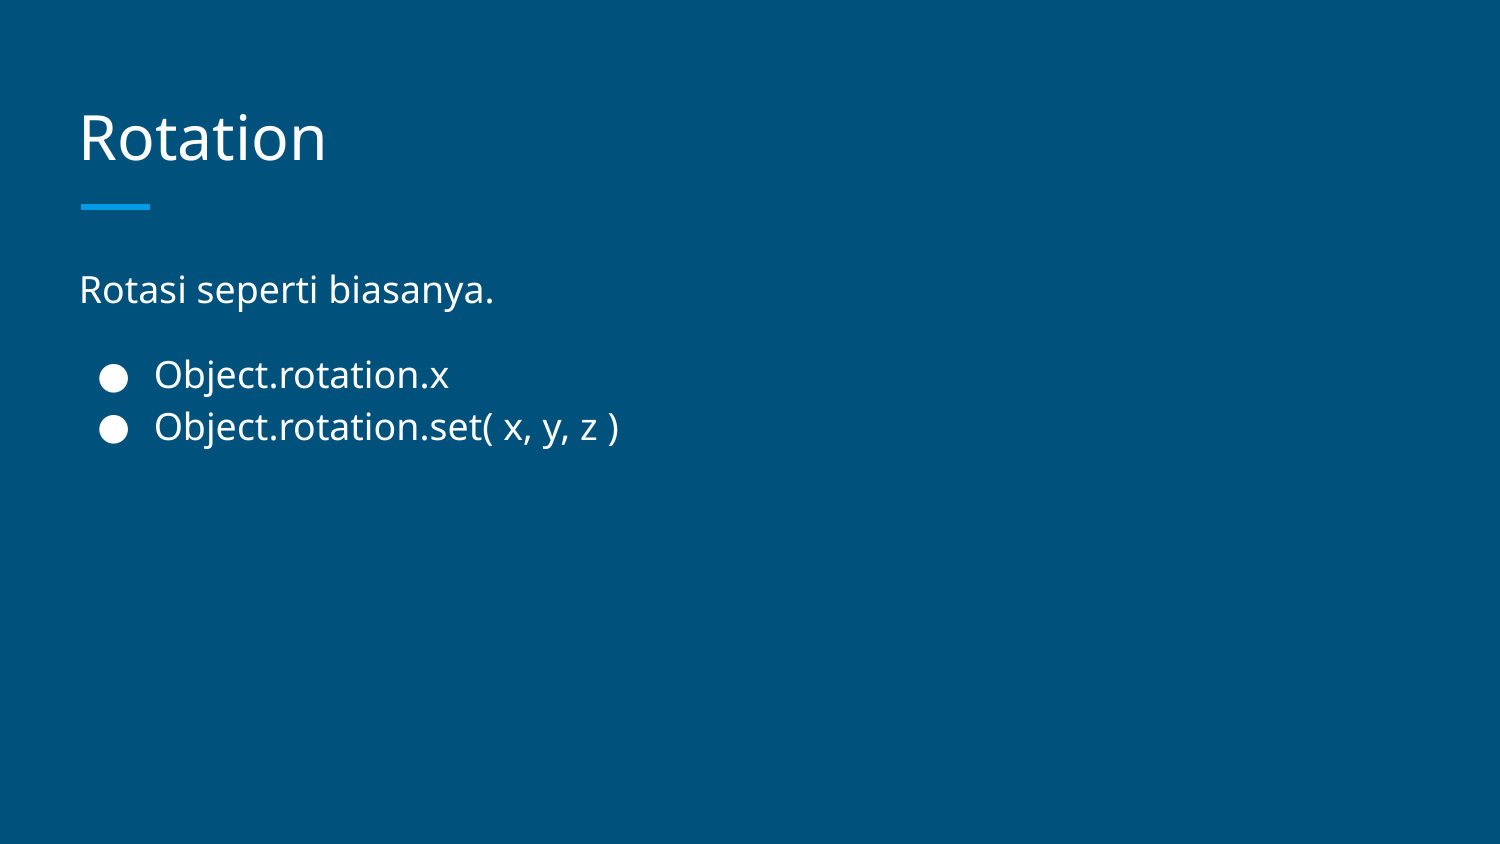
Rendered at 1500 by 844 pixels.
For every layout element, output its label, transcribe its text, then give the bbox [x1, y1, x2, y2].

list Rotasi seperti biasanya. Object.rotation.x Object.rotation.set( x, y, z ) [63, 244, 1437, 750]
title Rotation [63, 75, 1437, 188]
